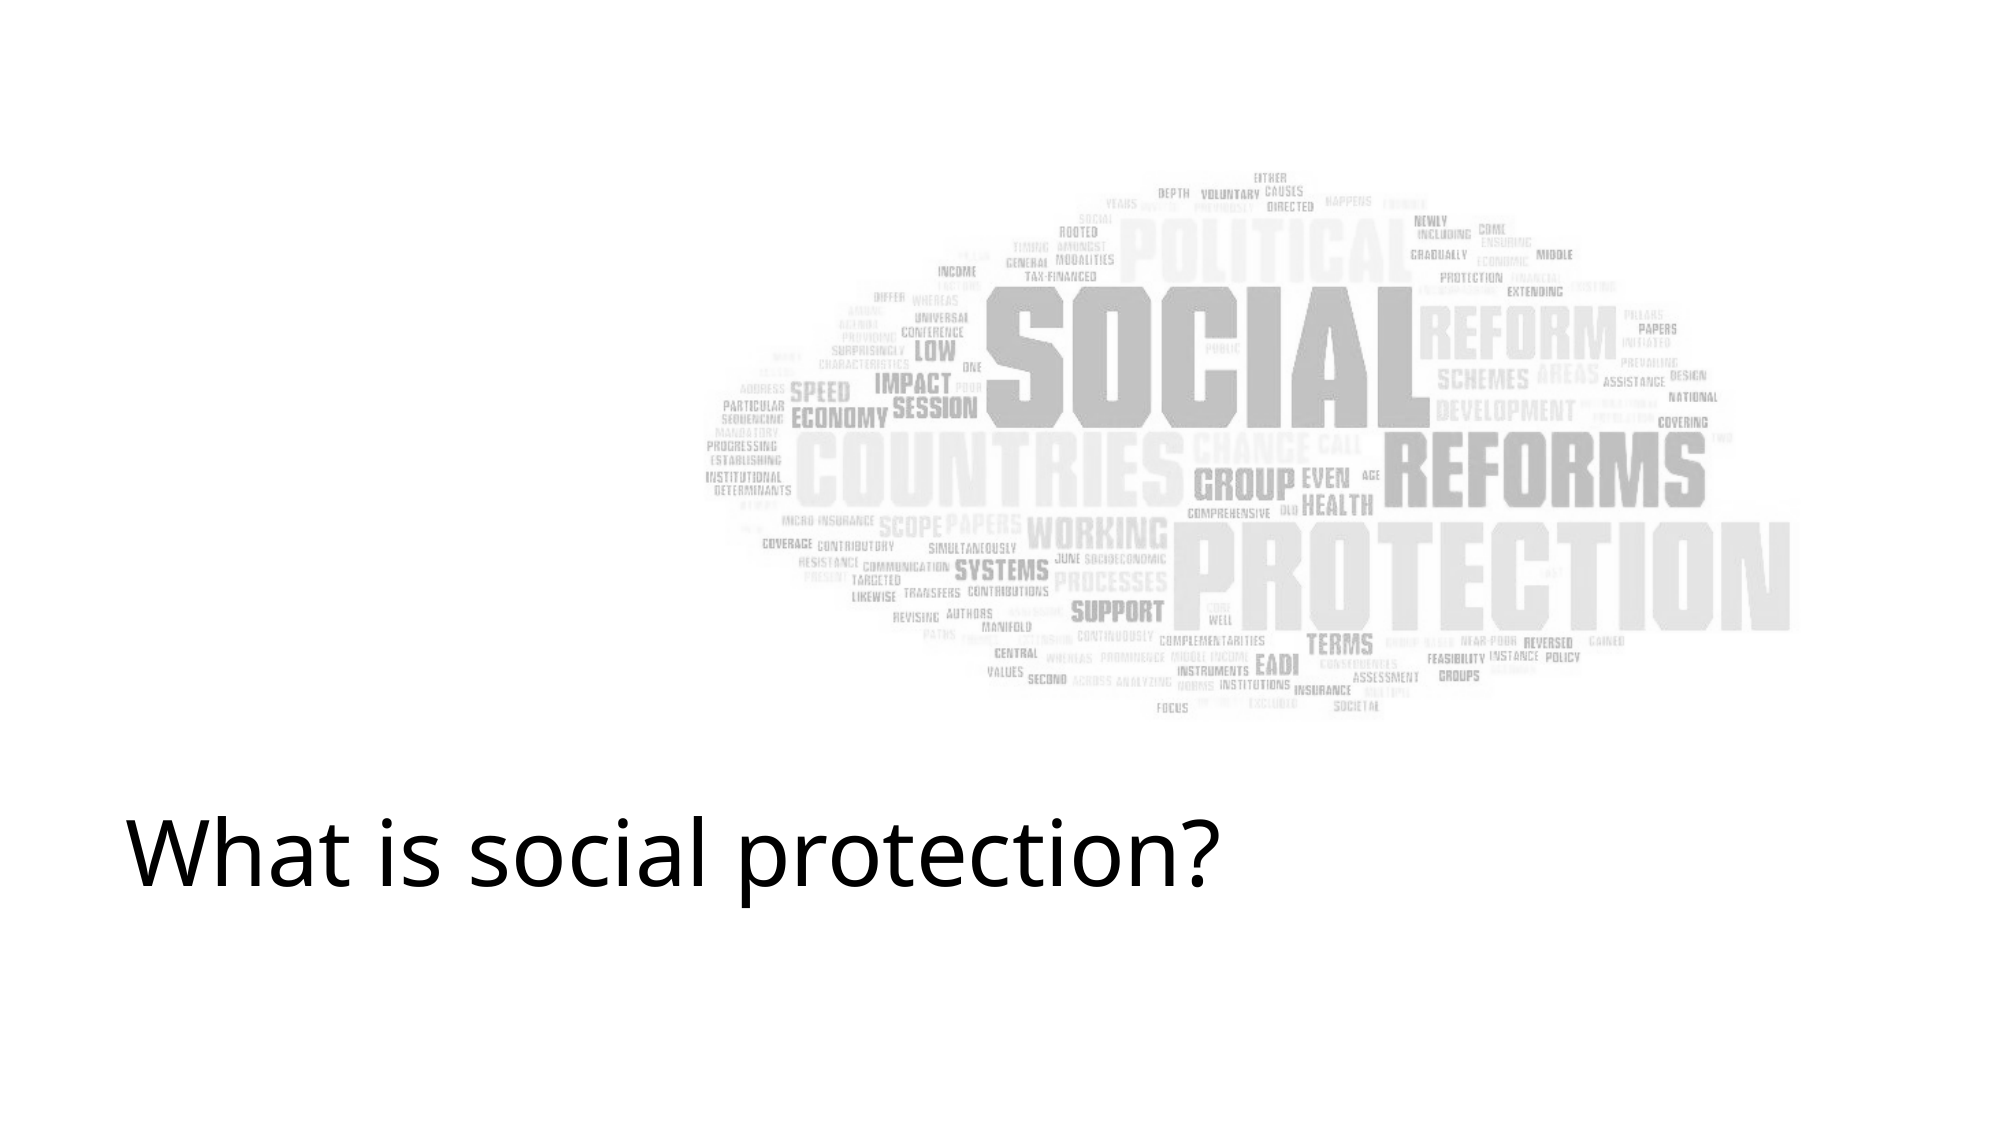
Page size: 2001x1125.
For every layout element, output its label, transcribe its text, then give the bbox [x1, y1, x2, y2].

title What is social protection? [109, 786, 1835, 914]
picture [682, 150, 1810, 744]
